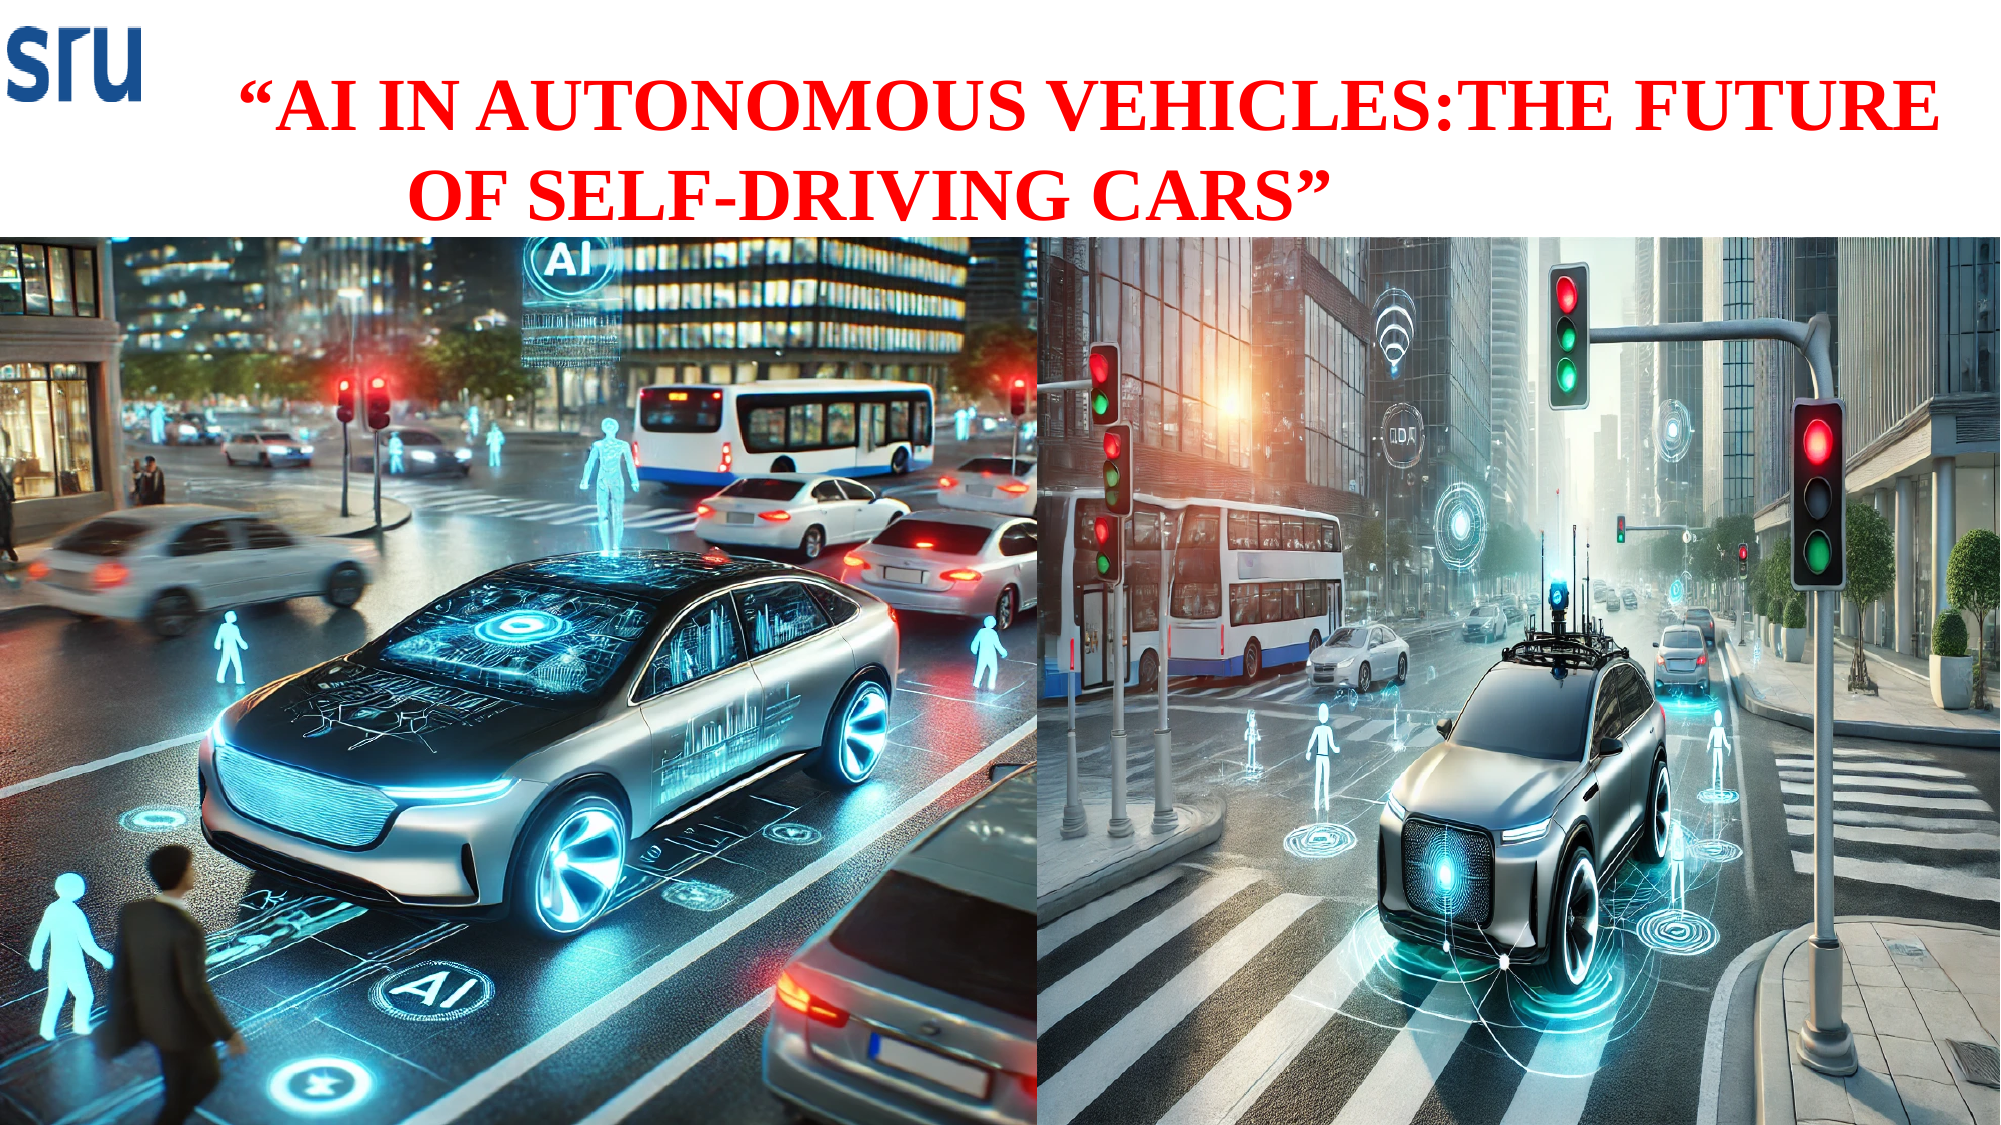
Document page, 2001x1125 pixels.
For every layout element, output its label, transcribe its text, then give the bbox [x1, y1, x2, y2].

title “AI IN AUTONOMOUS VEHICLES:THE FUTURE OF SELF-DRIVING CARS” [237, 55, 2000, 236]
picture [0, 237, 2000, 1125]
picture [3, 8, 151, 117]
